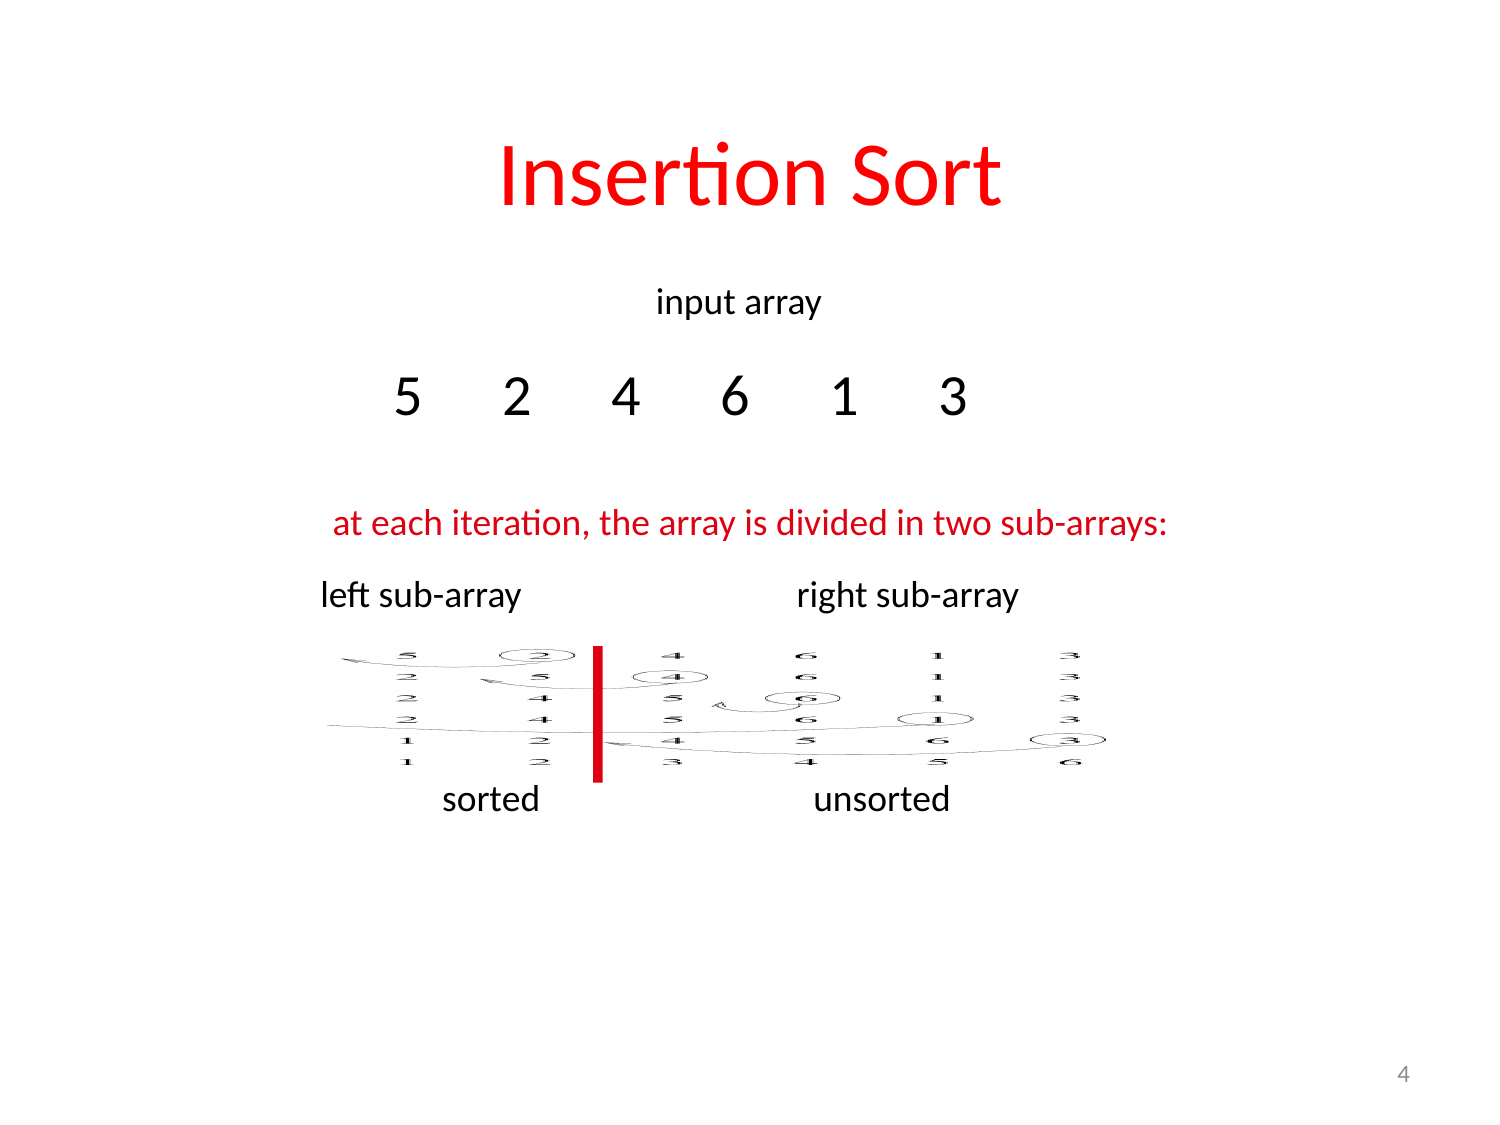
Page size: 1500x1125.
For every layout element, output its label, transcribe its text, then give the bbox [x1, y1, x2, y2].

text_box right sub-array [781, 562, 1035, 623]
text_box input array [640, 270, 846, 330]
text_box unsorted [798, 791, 967, 827]
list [327, 642, 1160, 783]
slide_number 4 [1074, 1042, 1425, 1103]
text_box left sub-array [305, 562, 537, 623]
text_box at each iteration, the array is divided in two sub-arrays: [318, 491, 1184, 551]
text_box 5 2 4 6 1 3 [379, 350, 1091, 435]
title Insertion Sort [76, 75, 1427, 263]
text_box sorted [427, 791, 556, 827]
